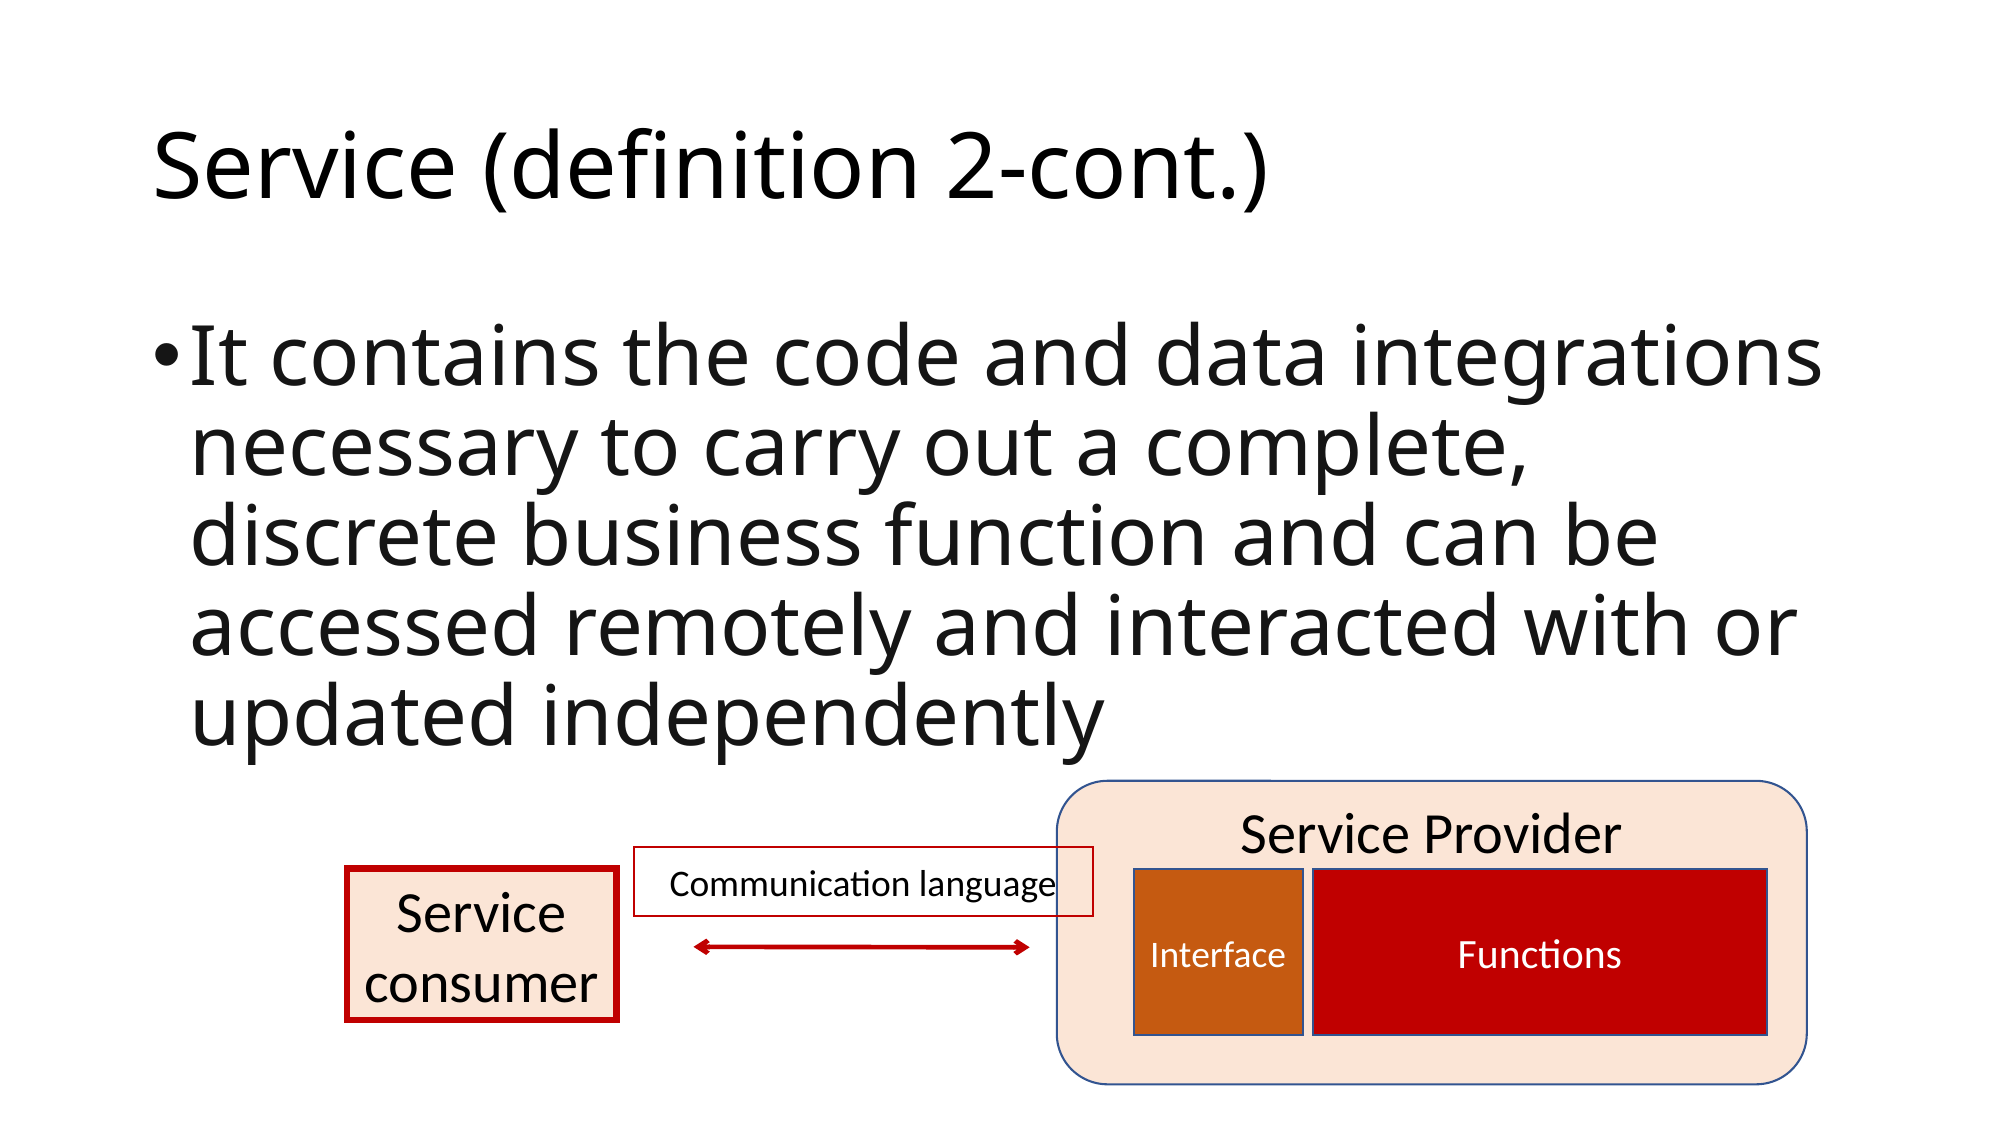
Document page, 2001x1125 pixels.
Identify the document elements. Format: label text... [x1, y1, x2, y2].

text_box Service Provider [1055, 779, 1808, 1086]
text_box Interface [1133, 868, 1304, 1036]
text_box Functions [1312, 868, 1768, 1036]
text_box Service consumer [346, 868, 618, 1021]
list It contains the code and data integrations necessary to carry out a complete, discrete business function and can be accessed remotely and interacted with or updated independently [137, 306, 1863, 1021]
title Service (definition 2-cont.) [137, 59, 1863, 278]
text_box Communication language [633, 846, 1094, 917]
